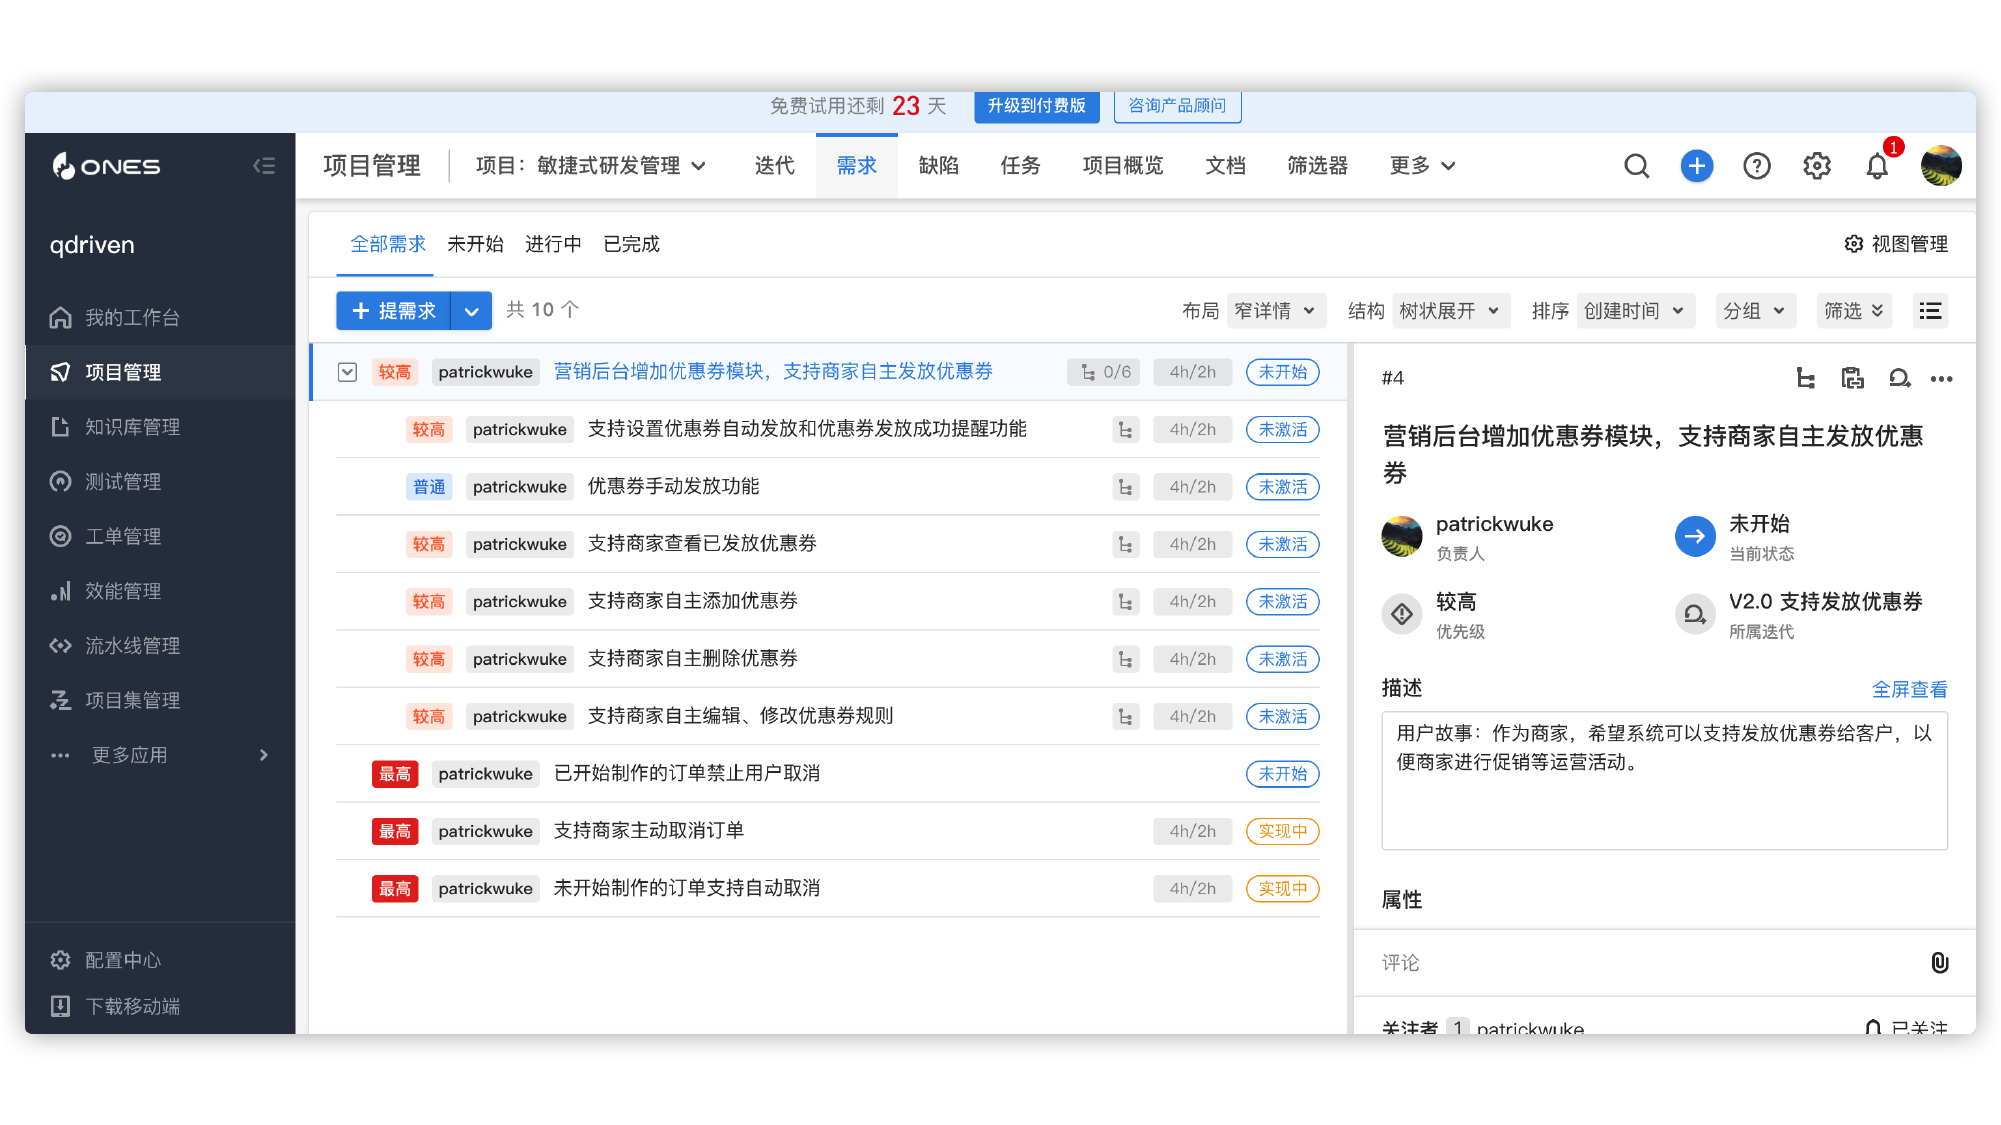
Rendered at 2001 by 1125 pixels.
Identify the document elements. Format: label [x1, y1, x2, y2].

picture [0, 67, 2000, 1058]
